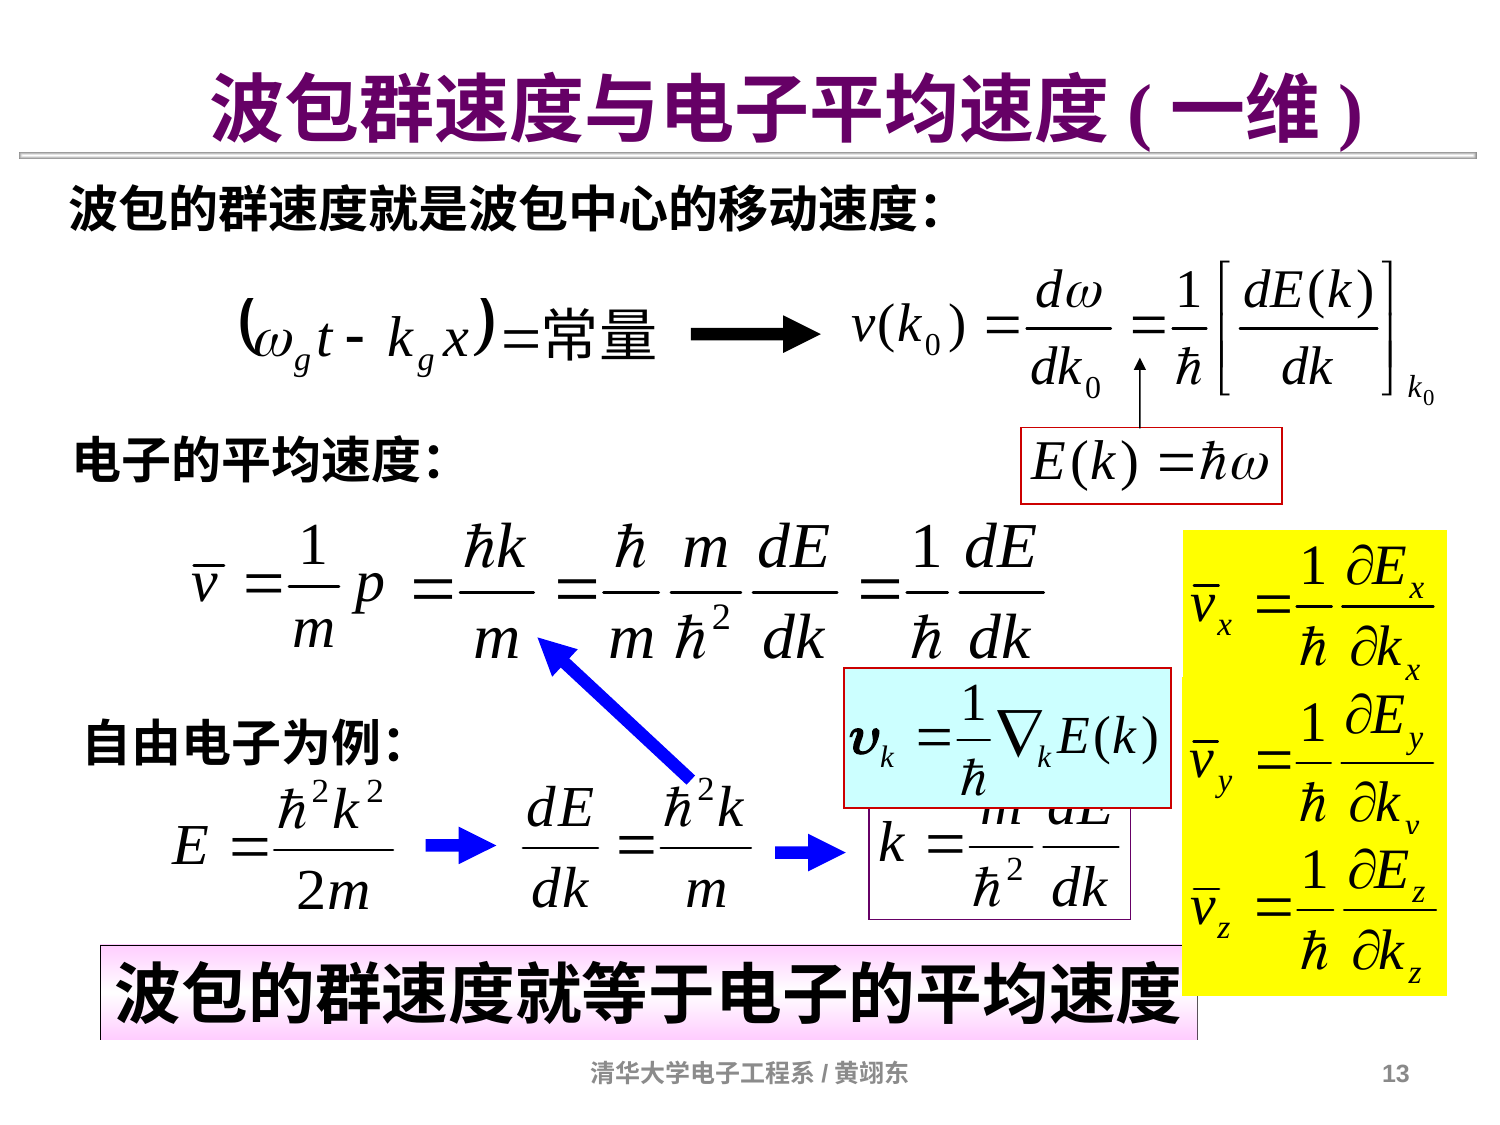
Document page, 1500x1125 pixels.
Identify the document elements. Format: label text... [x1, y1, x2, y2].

title 波包群速度与电子平均速度(一维) [194, 12, 1500, 200]
text_box [690, 327, 821, 341]
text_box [229, 298, 668, 390]
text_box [54, 420, 490, 662]
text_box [844, 668, 1171, 808]
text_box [1021, 428, 1282, 504]
slide_number 13 [1074, 1042, 1425, 1103]
text_box 波包的群速度就是波包中心的移动速度： [53, 170, 983, 246]
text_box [774, 789, 1131, 920]
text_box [453, 789, 764, 921]
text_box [64, 704, 449, 923]
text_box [1181, 530, 1447, 997]
text_box [19, 152, 1477, 159]
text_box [844, 250, 1448, 420]
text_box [397, 506, 1056, 781]
text_box 波包的群速度就等于电子的平均速度 [100, 944, 1198, 1040]
footer 清华大学电子工程系/黄翊东 [512, 1042, 988, 1103]
